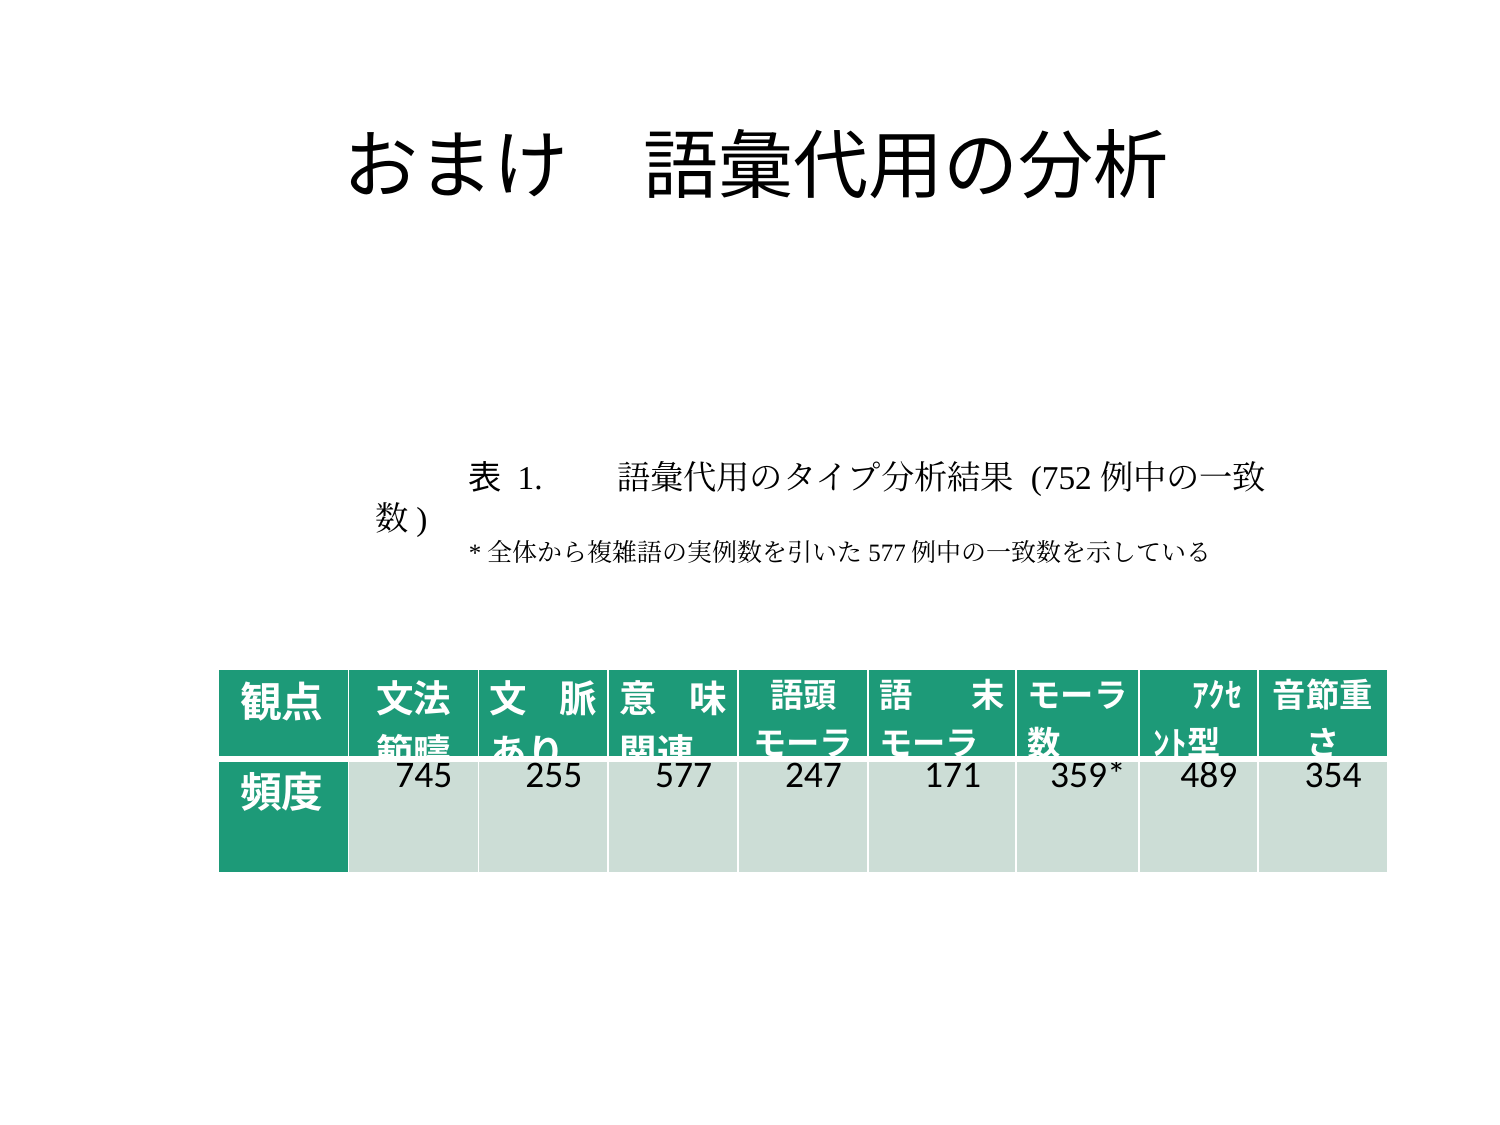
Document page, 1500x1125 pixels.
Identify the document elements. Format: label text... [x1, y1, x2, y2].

table_cell 354 [1259, 762, 1387, 872]
table_cell 745 [349, 762, 478, 872]
table_header 観点 [219, 670, 348, 756]
table_header 文脈あり [479, 670, 607, 756]
table_cell 359* [1017, 762, 1138, 872]
title おまけ 語彙代用の分析 [103, 59, 1397, 278]
list 表 1. 語彙代用のタイプ分析結果 (752例中の一致数) *全体から複雑語の実例数を引いた577例中の一致数を示している [360, 207, 1317, 668]
table_header 語末モーラ [869, 670, 1015, 756]
table_header 語頭モーラ [739, 670, 867, 756]
table_cell 489 [1140, 762, 1257, 872]
table_cell 171 [869, 762, 1015, 872]
table_cell 577 [609, 762, 737, 872]
table_cell 頻度 [219, 762, 348, 872]
table_header 意味関連 [609, 670, 737, 756]
table_header 文法範疇 [349, 670, 478, 756]
table_header 音節重さ [1259, 670, 1387, 756]
table_cell 255 [479, 762, 607, 872]
table_cell 247 [739, 762, 867, 872]
table_header モーラ 数 [1017, 670, 1138, 756]
table_header ｱｸｾﾝﾄ型 [1140, 670, 1257, 756]
